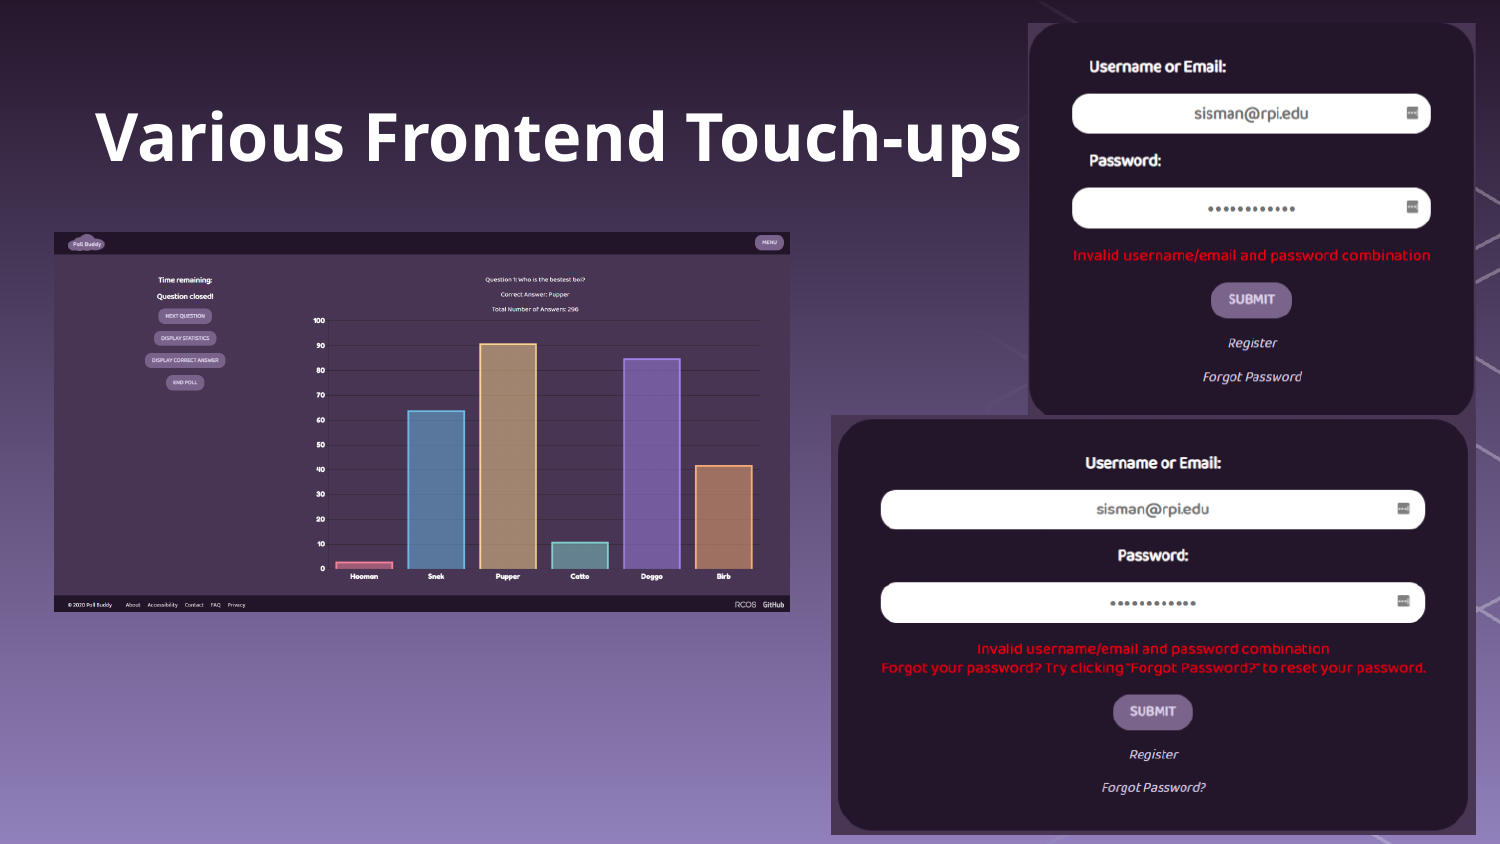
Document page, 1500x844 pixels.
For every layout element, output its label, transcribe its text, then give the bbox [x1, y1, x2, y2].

title Various Frontend Touch-ups [95, 33, 1022, 175]
picture [0, 0, 1500, 844]
